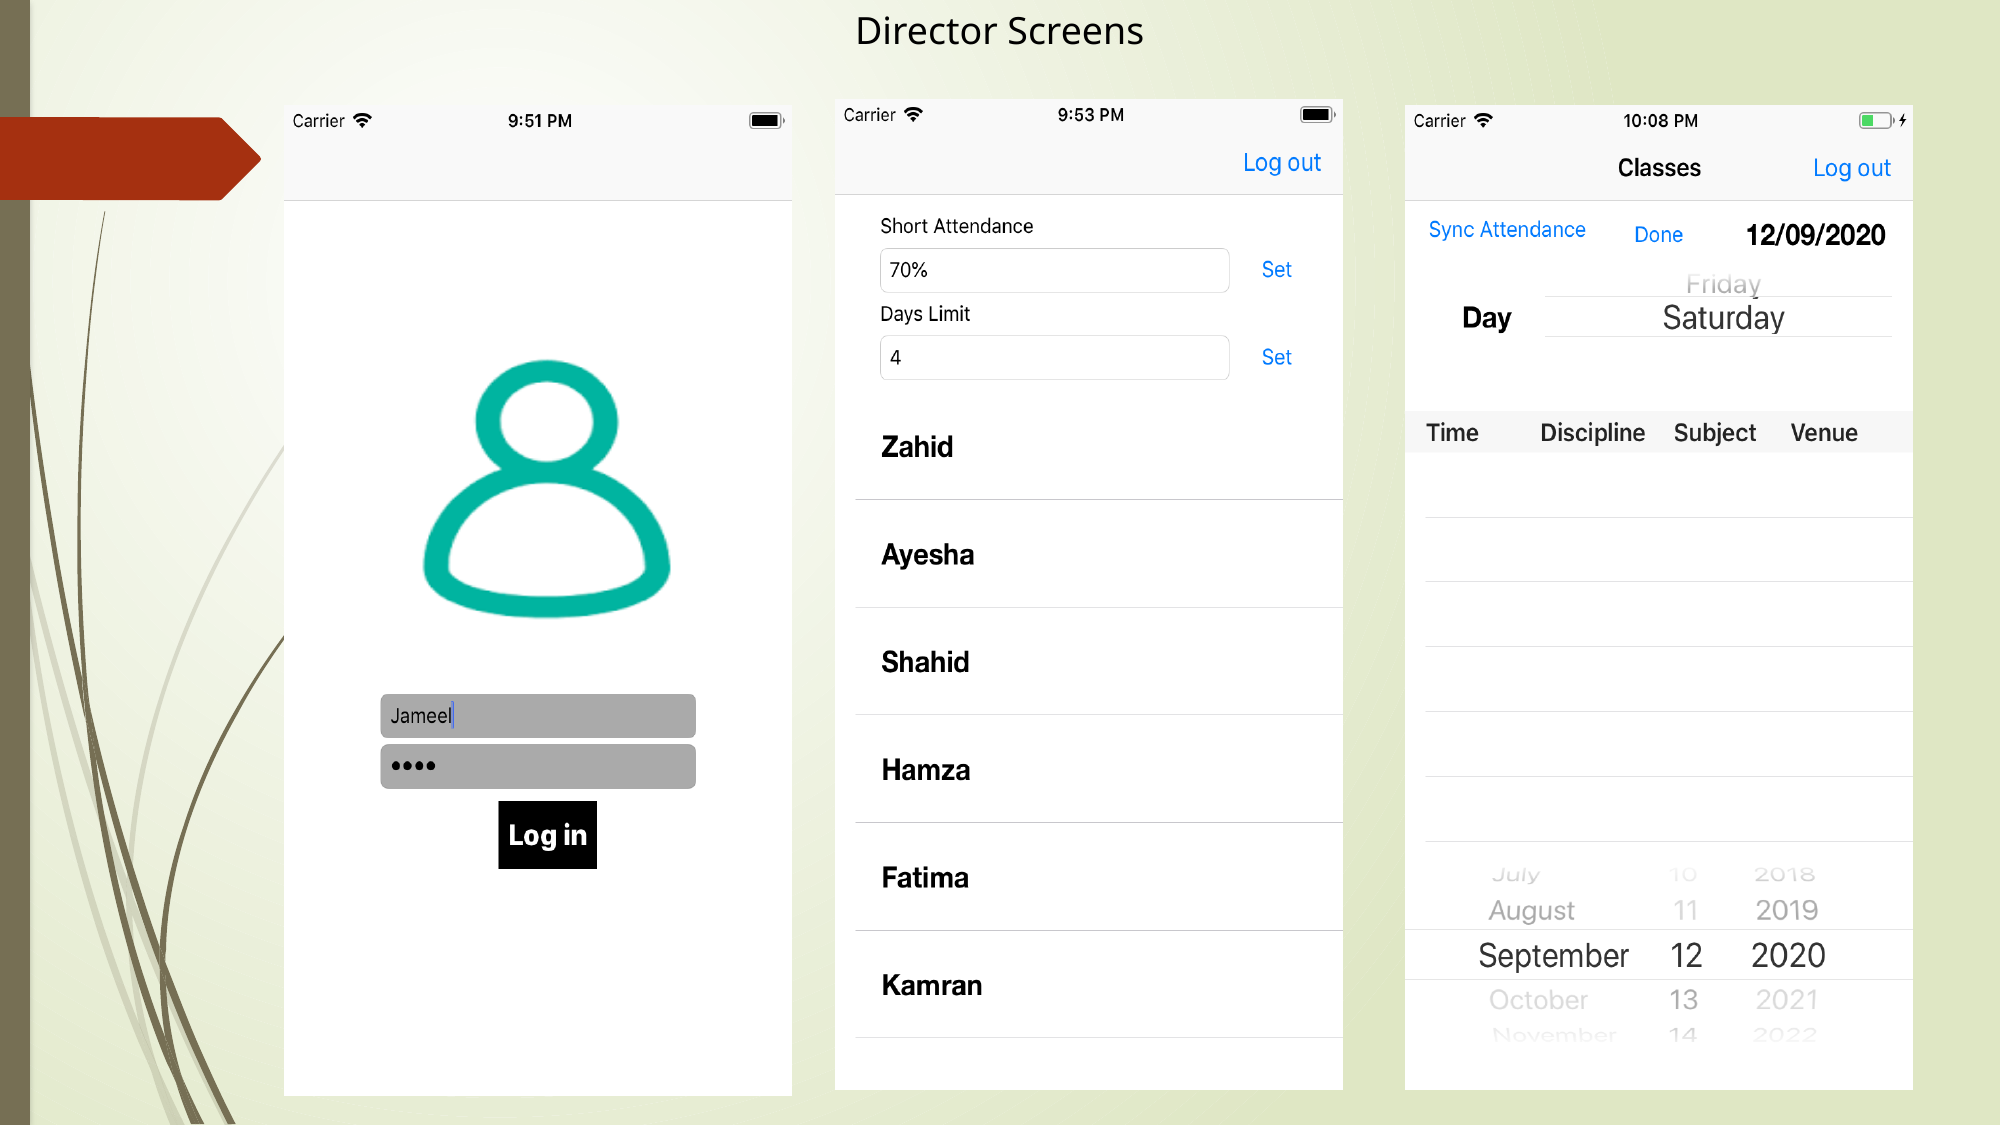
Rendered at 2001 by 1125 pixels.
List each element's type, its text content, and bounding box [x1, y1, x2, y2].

picture [835, 99, 1343, 1090]
text_box Director Screens [840, 0, 1160, 98]
picture [1405, 105, 1914, 1090]
picture [284, 105, 792, 1097]
